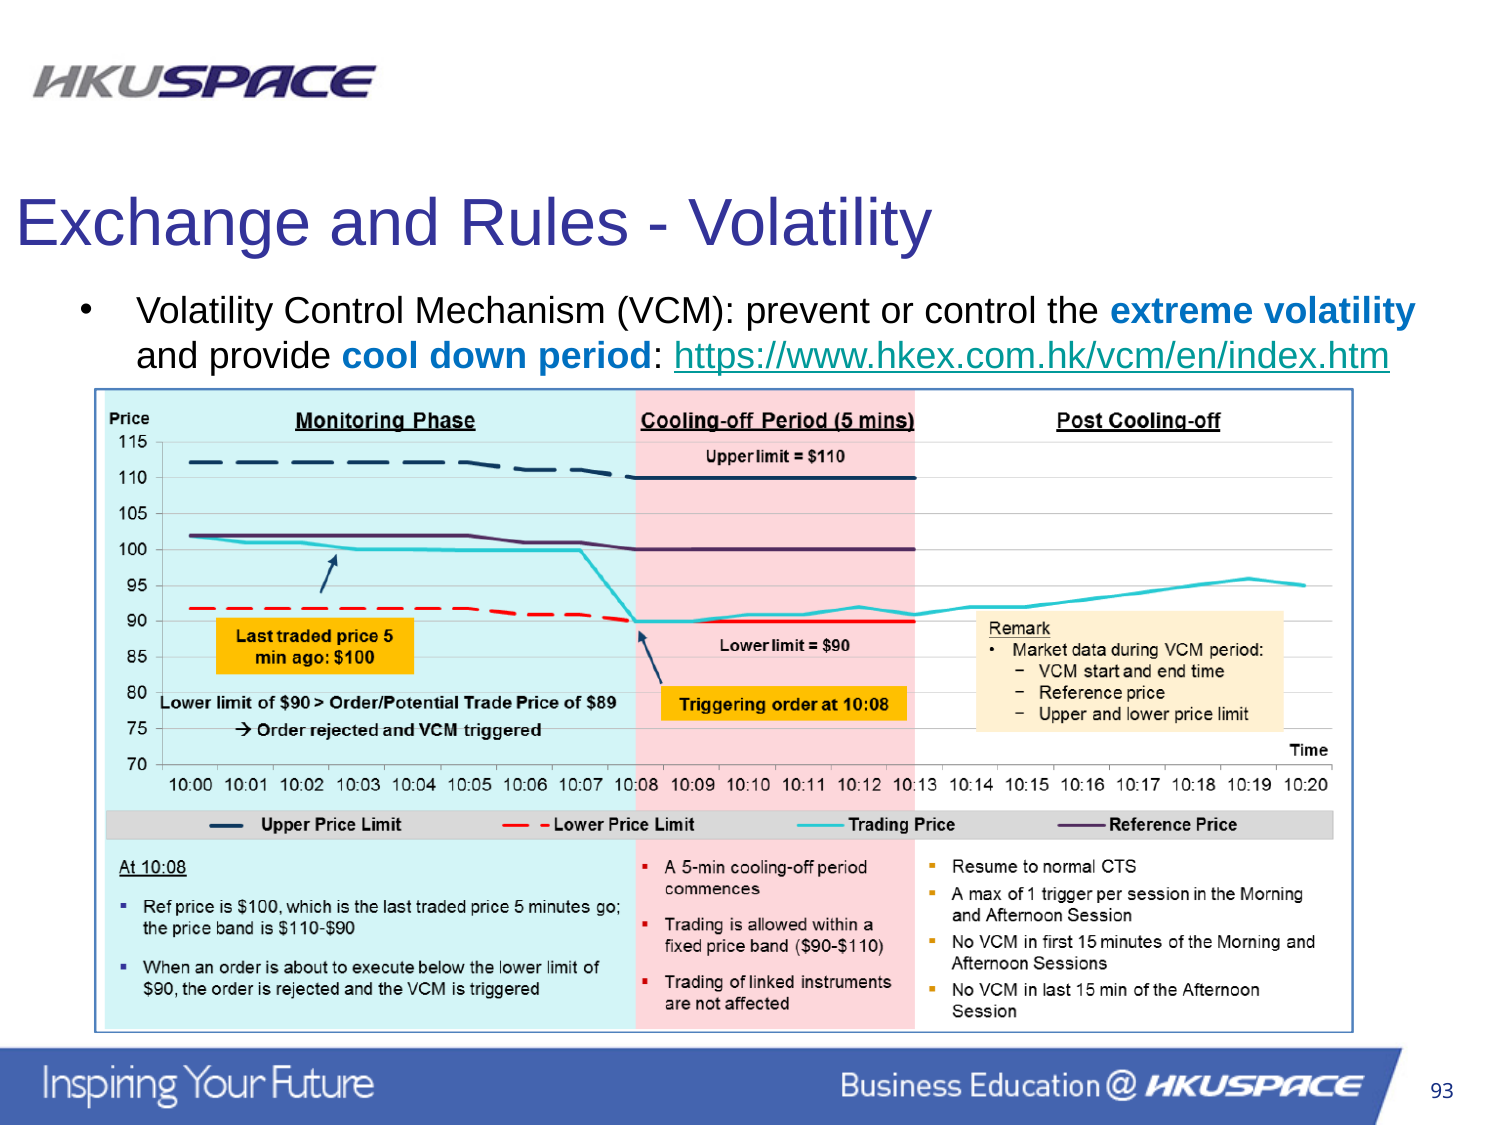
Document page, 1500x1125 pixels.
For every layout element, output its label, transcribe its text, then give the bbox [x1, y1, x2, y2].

picture [0, 0, 1500, 1125]
slide_number 93 [1415, 1070, 1499, 1125]
title Exchange and Rules - Volatility [0, 101, 1325, 266]
text_box Volatility Control Mechanism (VCM): prevent or control the extreme volatility and provide cool down period: https://www.hkex.com.hk/vcm/en/index.htm [64, 278, 1483, 1047]
